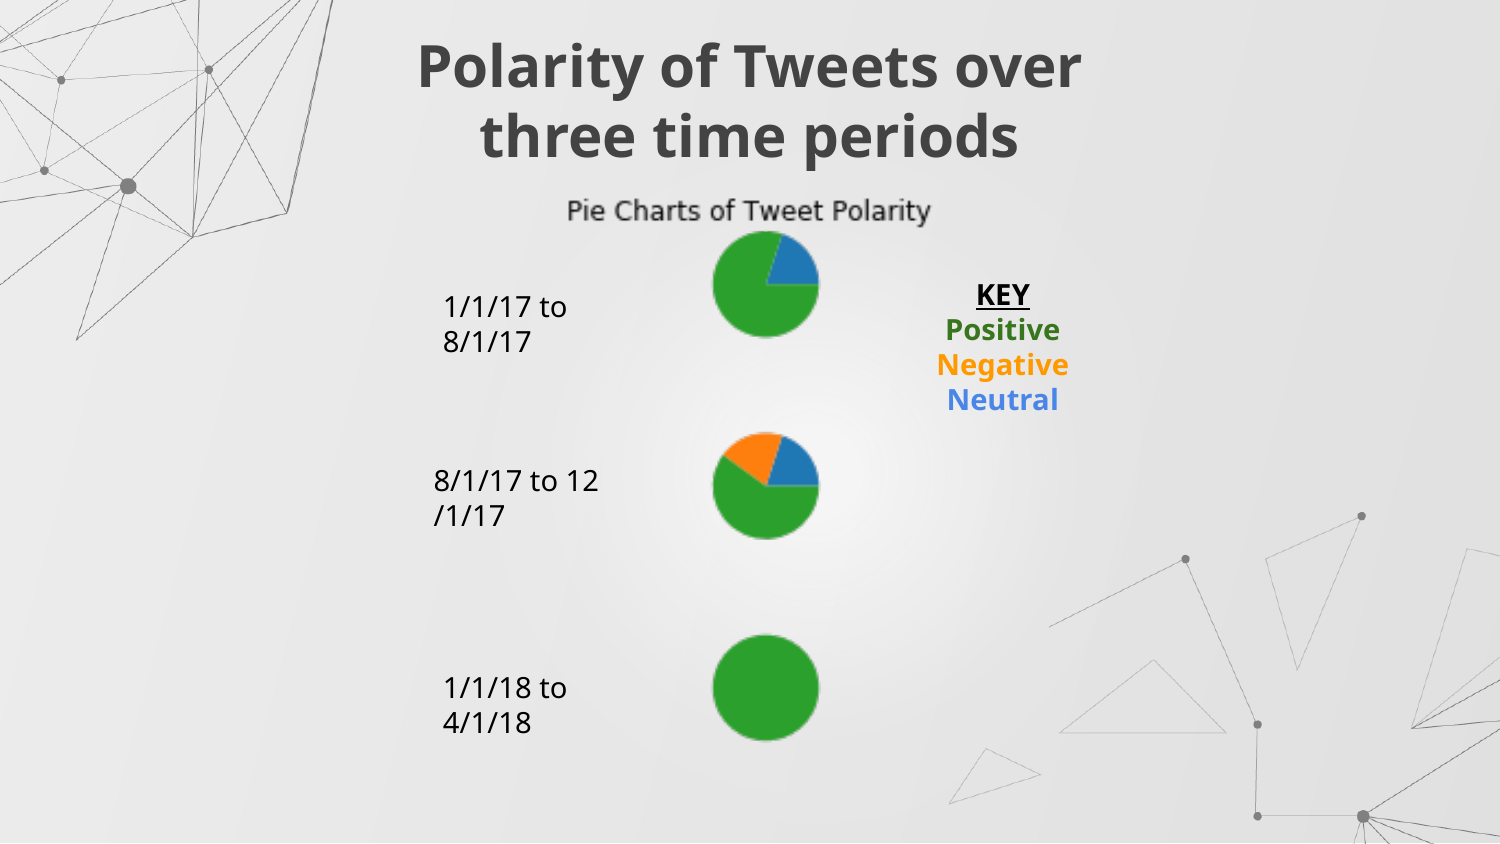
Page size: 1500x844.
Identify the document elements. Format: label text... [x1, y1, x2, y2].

picture [0, 0, 1500, 844]
text_box 1/1/18 to 4/1/18 [427, 654, 547, 759]
text_box 1/1/17 to 8/1/17 [427, 273, 547, 323]
title Polarity of Tweets over three time periods [350, 47, 1150, 185]
text_box KEY Positive Negative Neutral [952, 261, 1130, 448]
text_box 8/1/17 to 12 /1/17 [418, 447, 547, 552]
